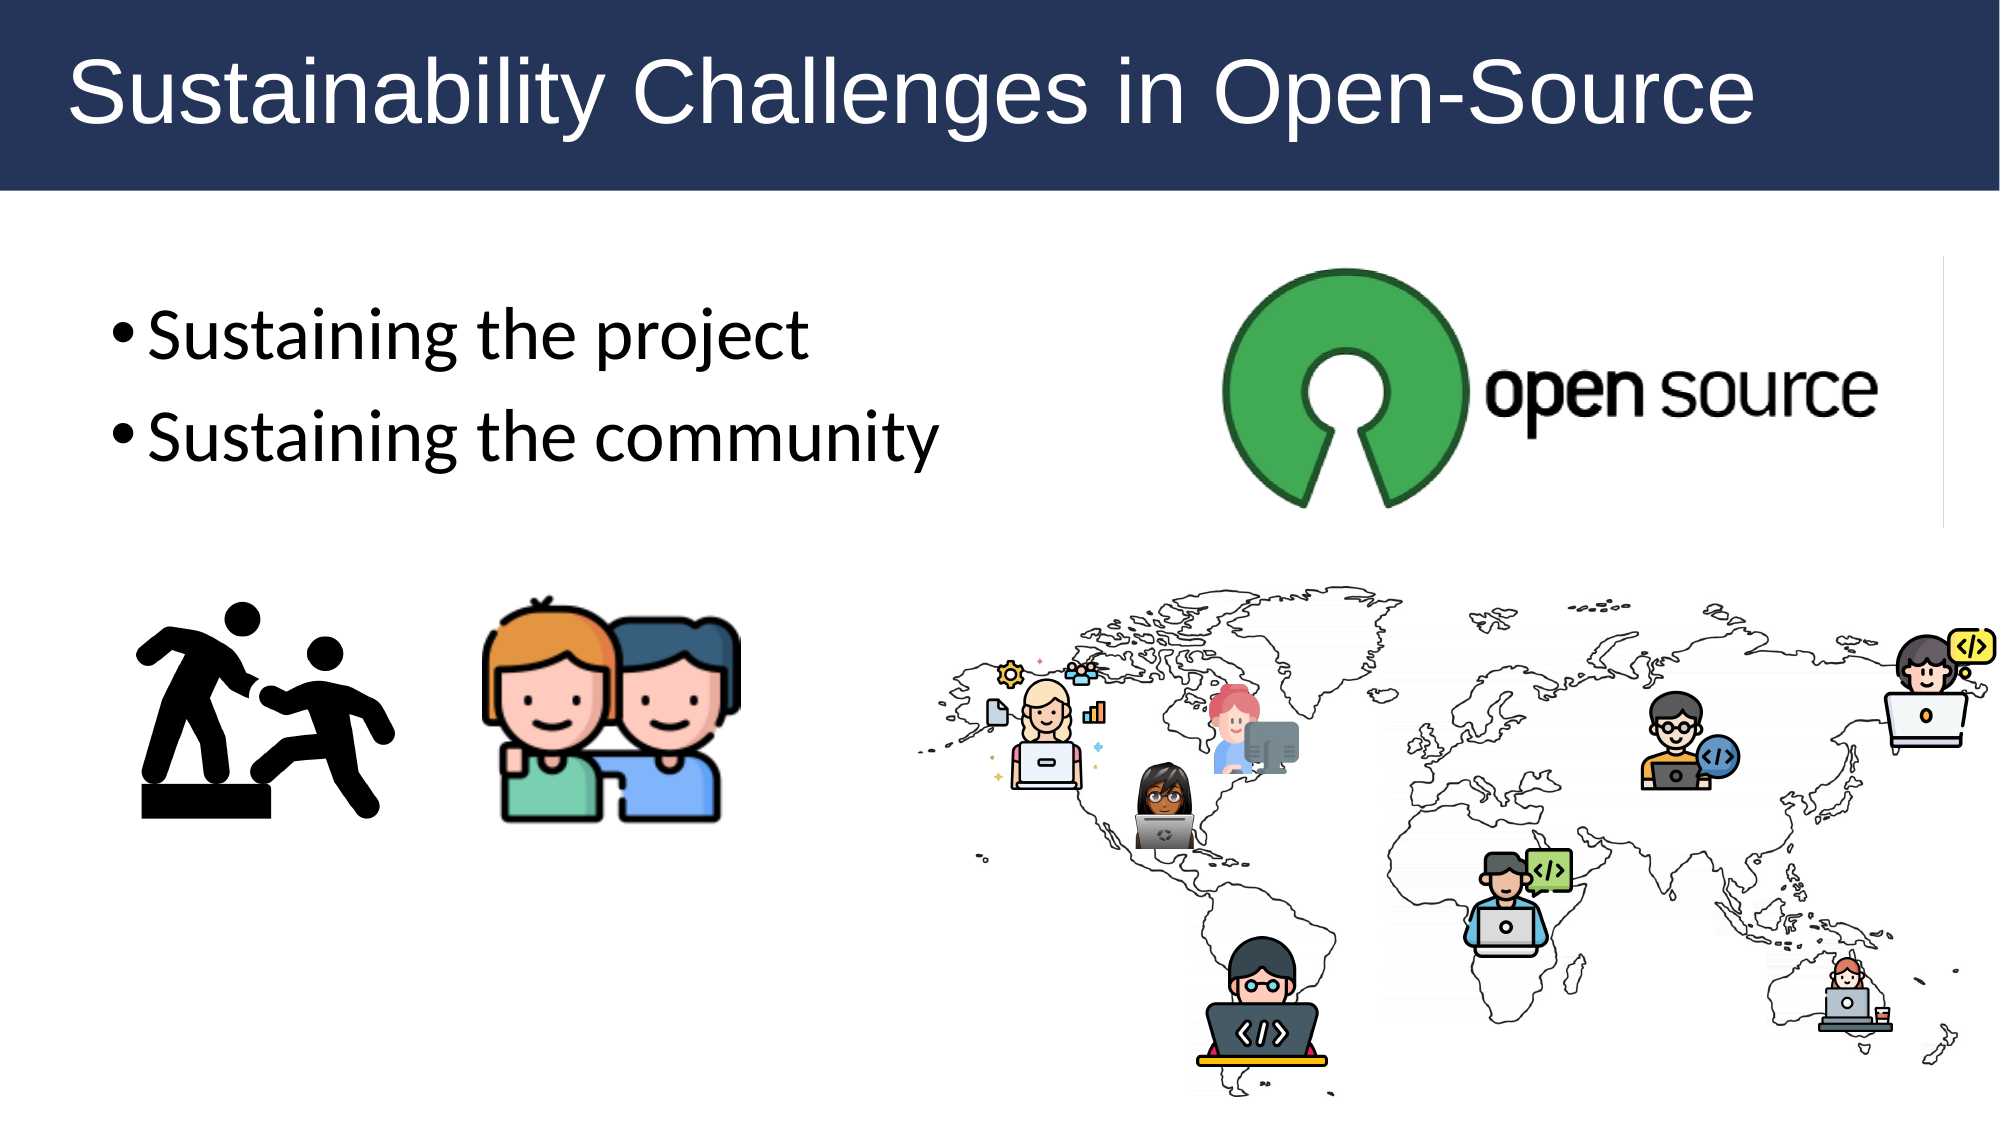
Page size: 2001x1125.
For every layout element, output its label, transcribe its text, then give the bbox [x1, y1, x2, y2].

picture [136, 587, 395, 833]
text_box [918, 586, 2000, 1097]
picture [1169, 256, 1944, 528]
picture [482, 587, 741, 832]
list Sustaining the project Sustaining the community [95, 287, 1763, 952]
text_box Sustainability Challenges in Open-Source [0, 0, 2000, 191]
